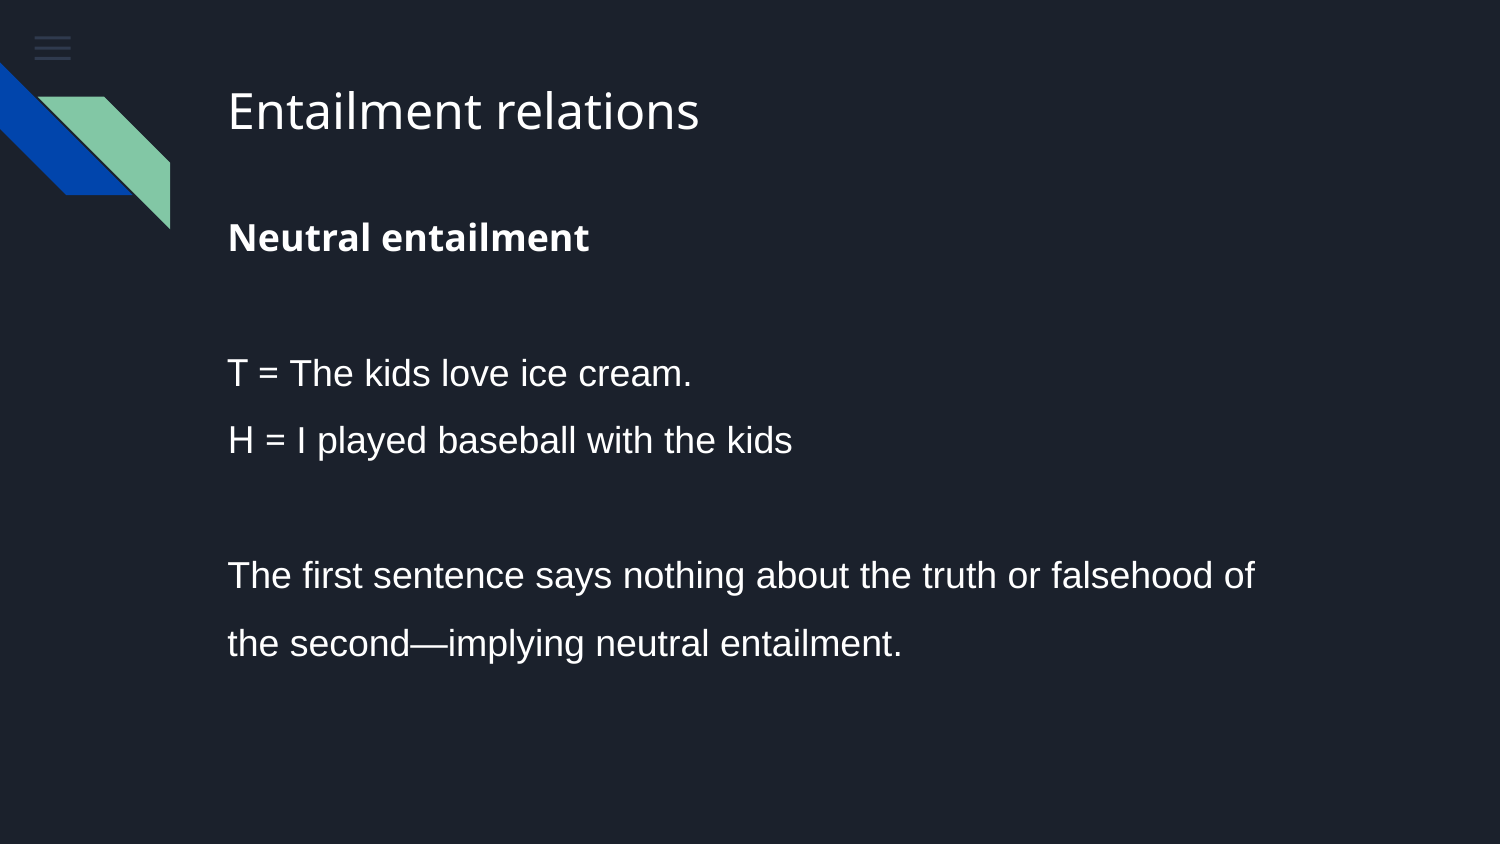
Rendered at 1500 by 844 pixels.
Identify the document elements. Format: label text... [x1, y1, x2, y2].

title Entailment relations [212, 64, 1368, 215]
text_box Neutral entailment T = The kids love ice cream. H = I played baseball with the kids The first sentence says nothing about the truth or falsehood of the second—implying neutral entailment. [212, 184, 1278, 672]
